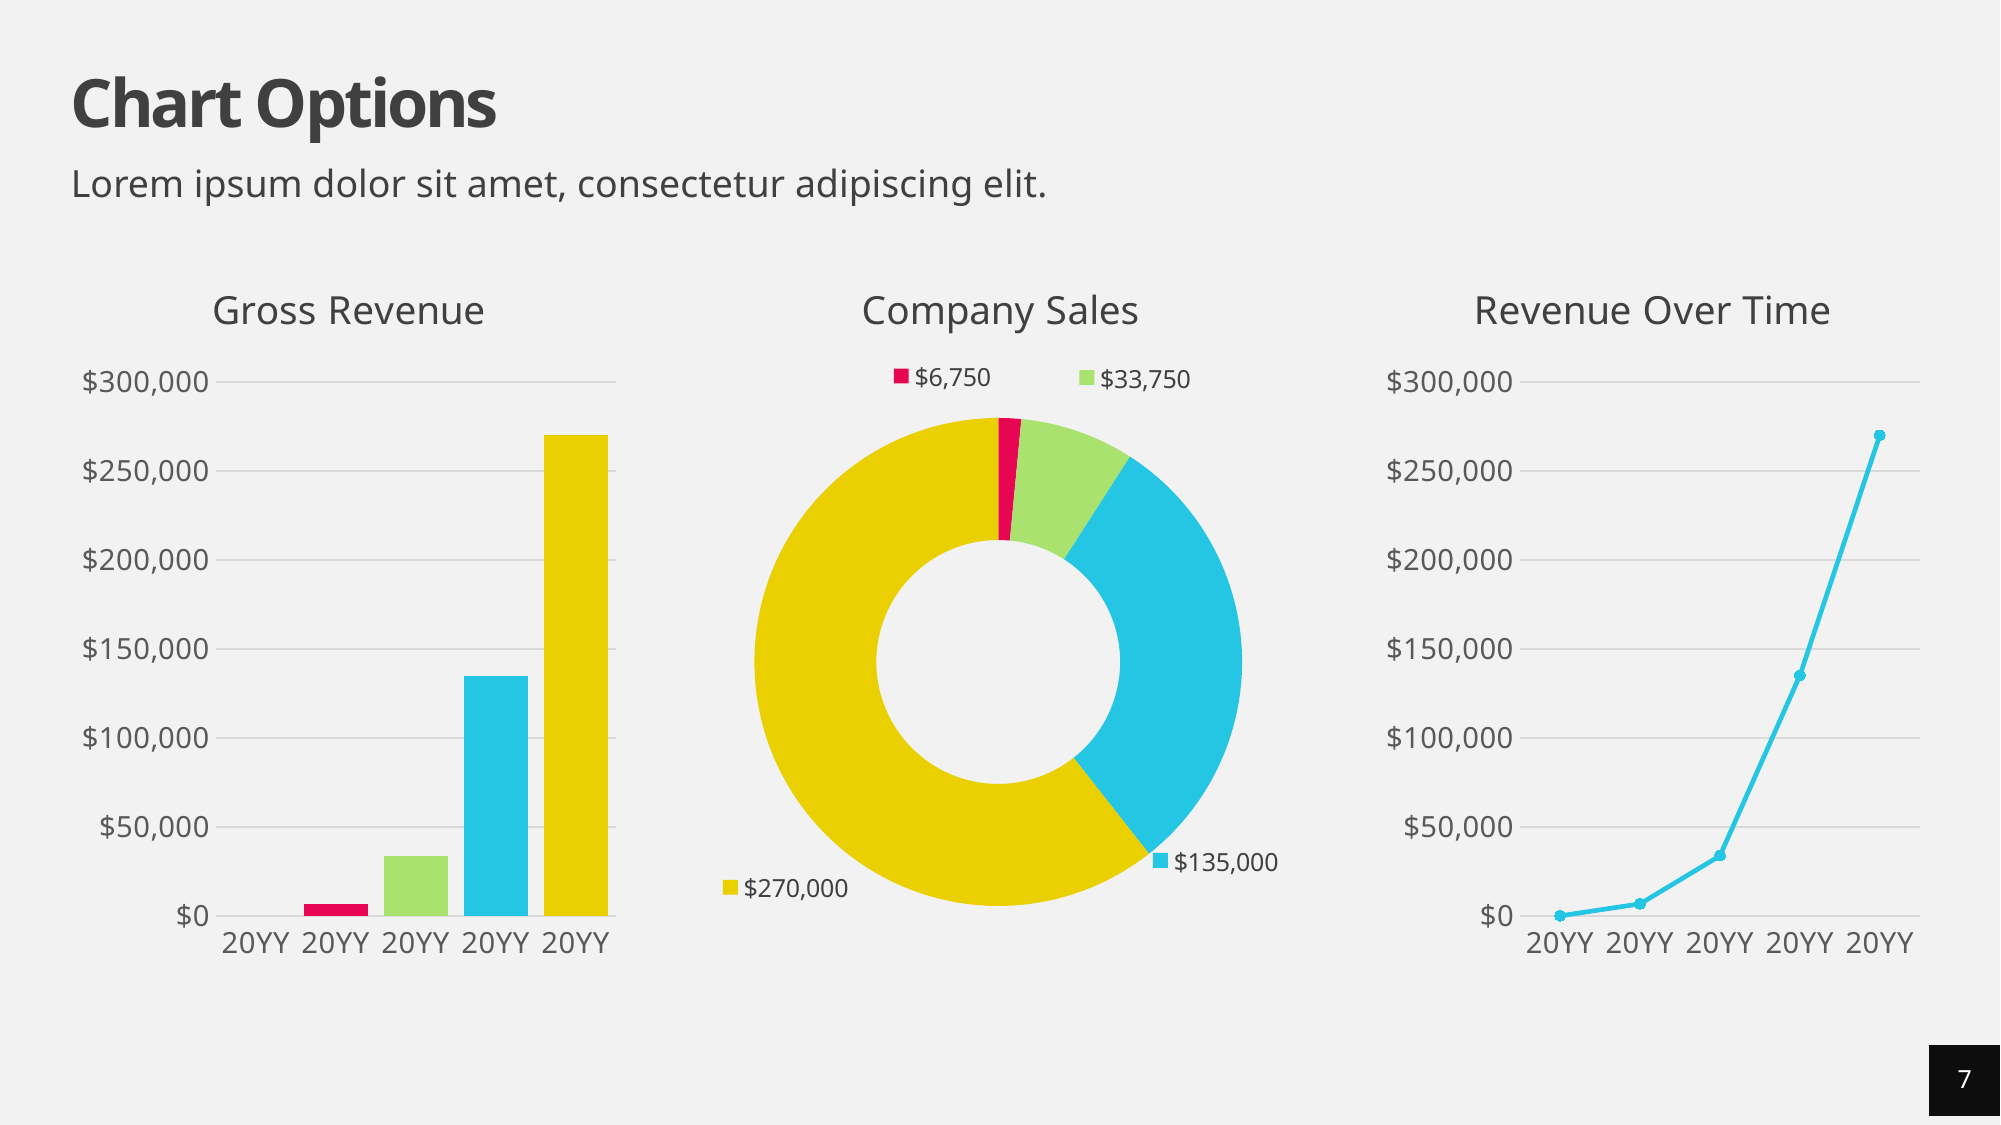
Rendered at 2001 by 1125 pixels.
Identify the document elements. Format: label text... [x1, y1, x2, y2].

list Lorem ipsum dolor sit amet, consectetur adipiscing elit. [70, 165, 1931, 225]
chart [722, 247, 1279, 978]
slide_number 7 [1929, 1045, 2000, 1116]
title Chart Options [70, 70, 1930, 142]
chart [70, 247, 627, 978]
chart [1374, 247, 1931, 978]
